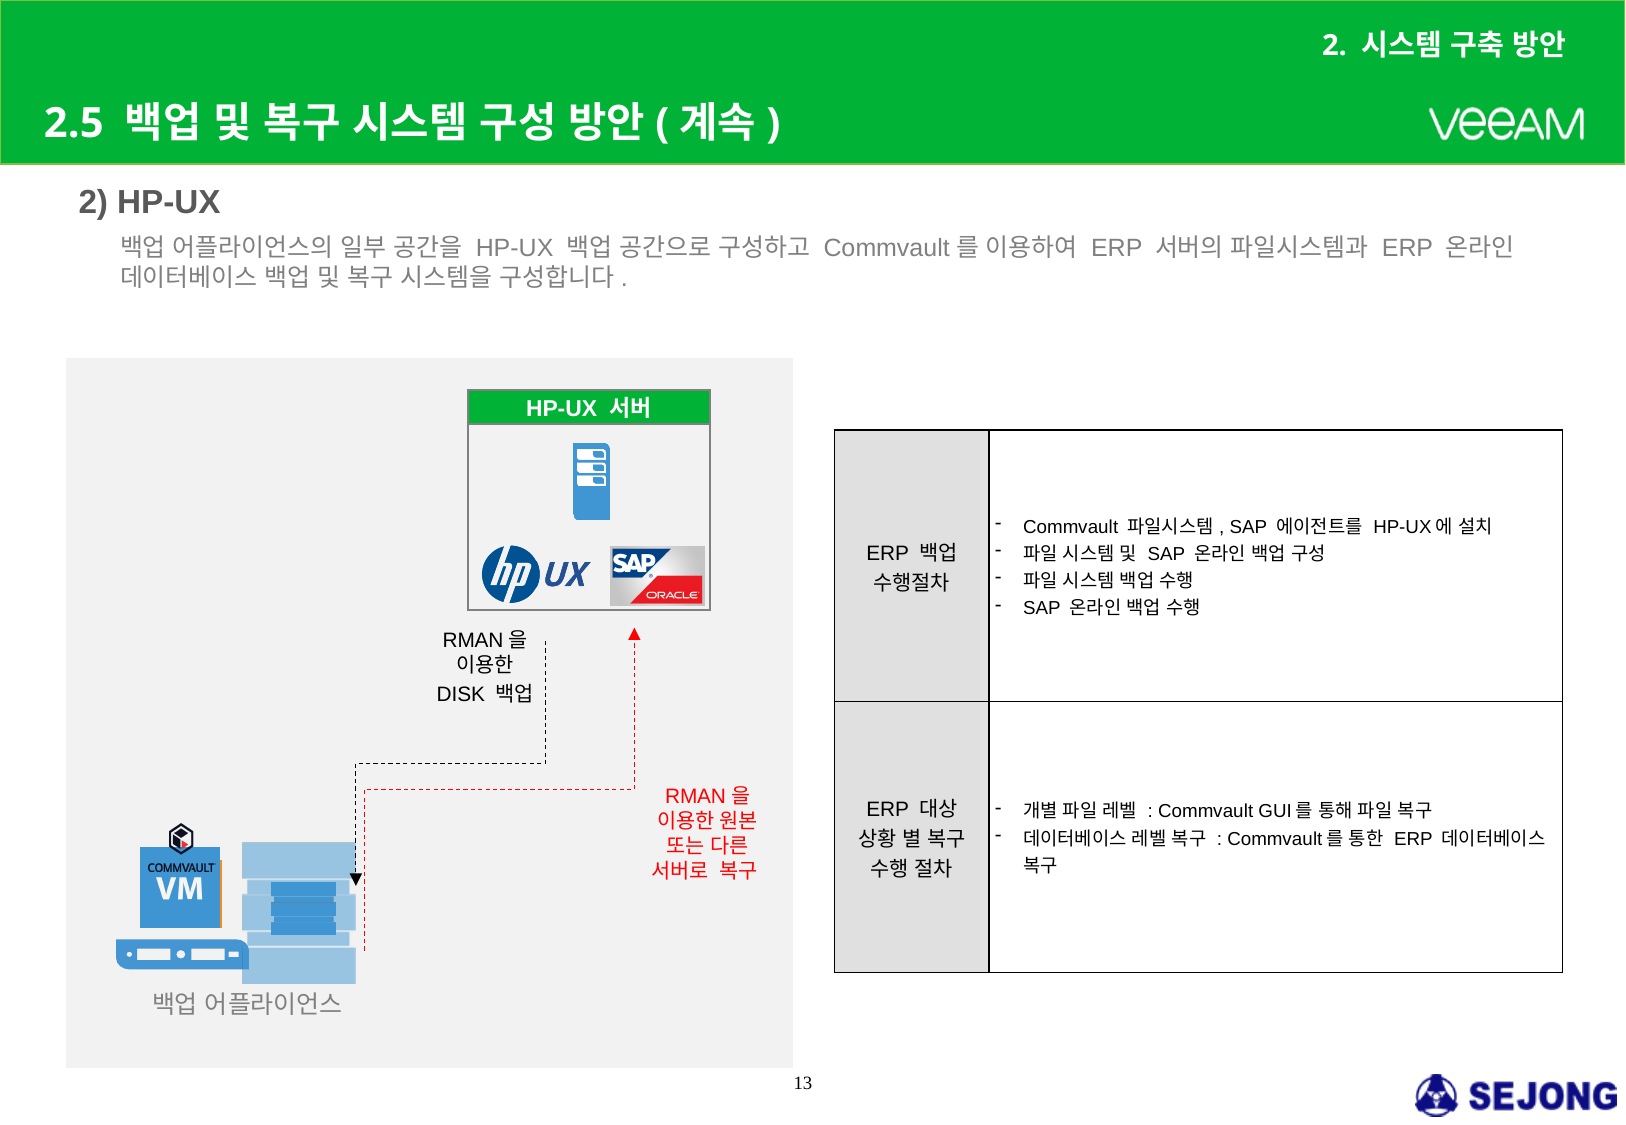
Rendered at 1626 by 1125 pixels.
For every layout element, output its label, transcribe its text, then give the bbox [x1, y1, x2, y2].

table_header ERP 백업 수행절차 [835, 431, 988, 701]
picture [610, 546, 705, 606]
picture [573, 443, 610, 520]
picture [1415, 1074, 1617, 1117]
text_box RMAN을 이용한 원본 또는 다른 서버로 복구 [661, 776, 786, 889]
text_box RMAN을 이용한 DISK 백업 [407, 620, 563, 654]
text_box [63, 356, 795, 1071]
table_cell 개별 파일 레벨 : Commvault GUI를 통해 파일 복구 데이터베이스 레벨 복구 : Commvault를 통한 ERP 데이터베이스 복구 [990, 702, 1562, 972]
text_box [328, 668, 337, 859]
list 2. 시스템 구축 방안 [862, 16, 1582, 76]
picture [1416, 91, 1597, 156]
picture [478, 543, 594, 603]
title 2.5 백업 및 복구 시스템 구성 방안(계속) [28, 100, 989, 148]
table_cell ERP 대상 상황 별 복구 수행 절차 [835, 702, 988, 972]
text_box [337, 654, 661, 925]
picture [112, 823, 356, 985]
text_box 2) HP-UX [63, 177, 1582, 225]
text_box [467, 423, 711, 611]
text_box 백업 어플라이언스 [131, 983, 365, 1025]
text_box 백업 어플라이언스의 일부 공간을 HP-UX 백업 공간으로 구성하고 Commvault를 이용하여 ERP 서버의 파일시스템과 ERP 온라인 데이터베이스 백업 및 복구 시스템을 구성합니다. [105, 223, 1582, 272]
slide_number 13 [778, 1063, 847, 1105]
text_box HP-UX 서버 [467, 389, 711, 423]
table_header Commvault 파일시스템, SAP 에이전트를 HP-UX에 설치 파일 시스템 및 SAP 온라인 백업 구성 파일 시스템 백업 수행 SAP 온라인 백업 수행 [990, 431, 1562, 701]
